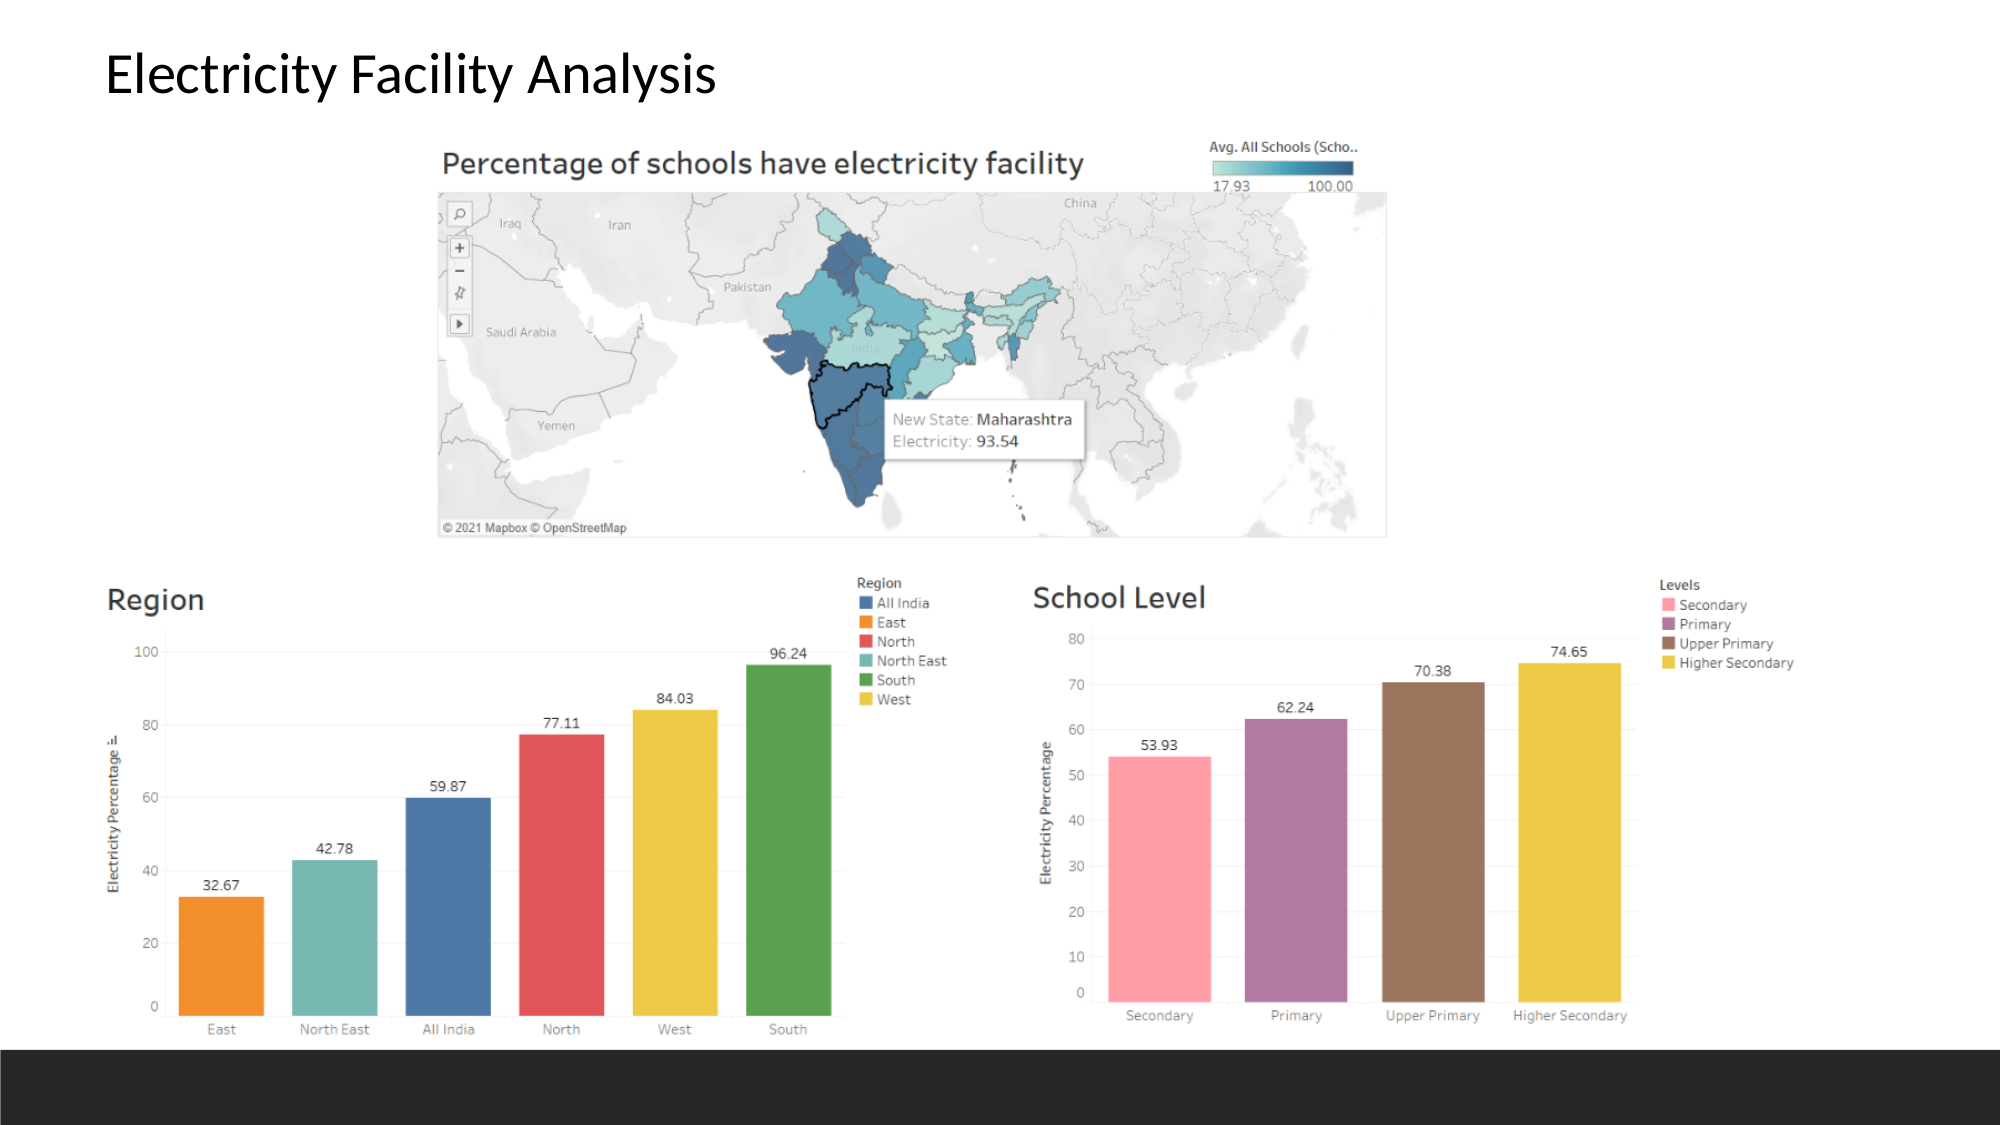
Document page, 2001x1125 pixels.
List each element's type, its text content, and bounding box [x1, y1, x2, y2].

picture [90, 113, 1820, 1047]
text_box Electricity Facility Analysis [90, 28, 1091, 113]
